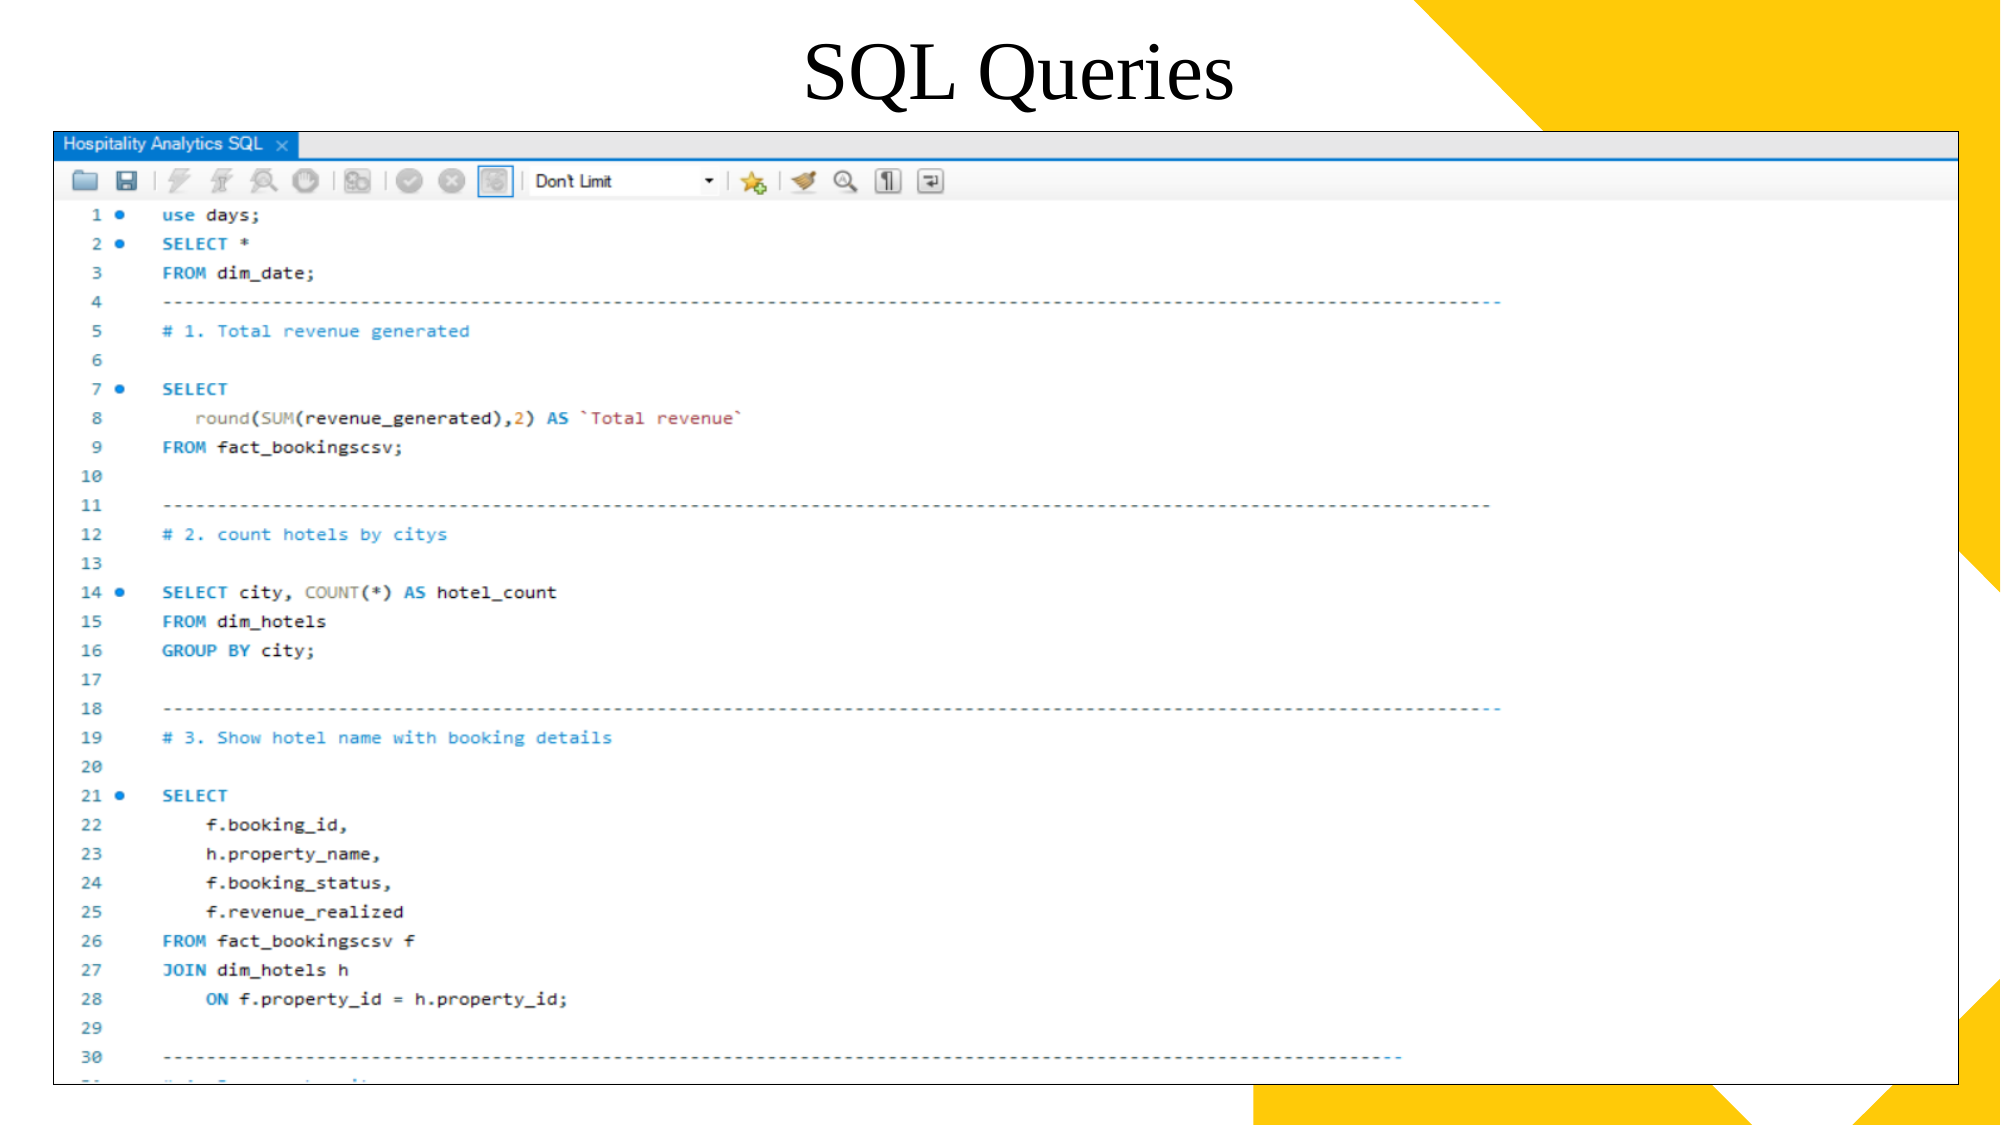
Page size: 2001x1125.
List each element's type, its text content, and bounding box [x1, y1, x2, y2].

picture [53, 131, 1959, 1085]
title SQL Queries [109, 24, 1930, 117]
